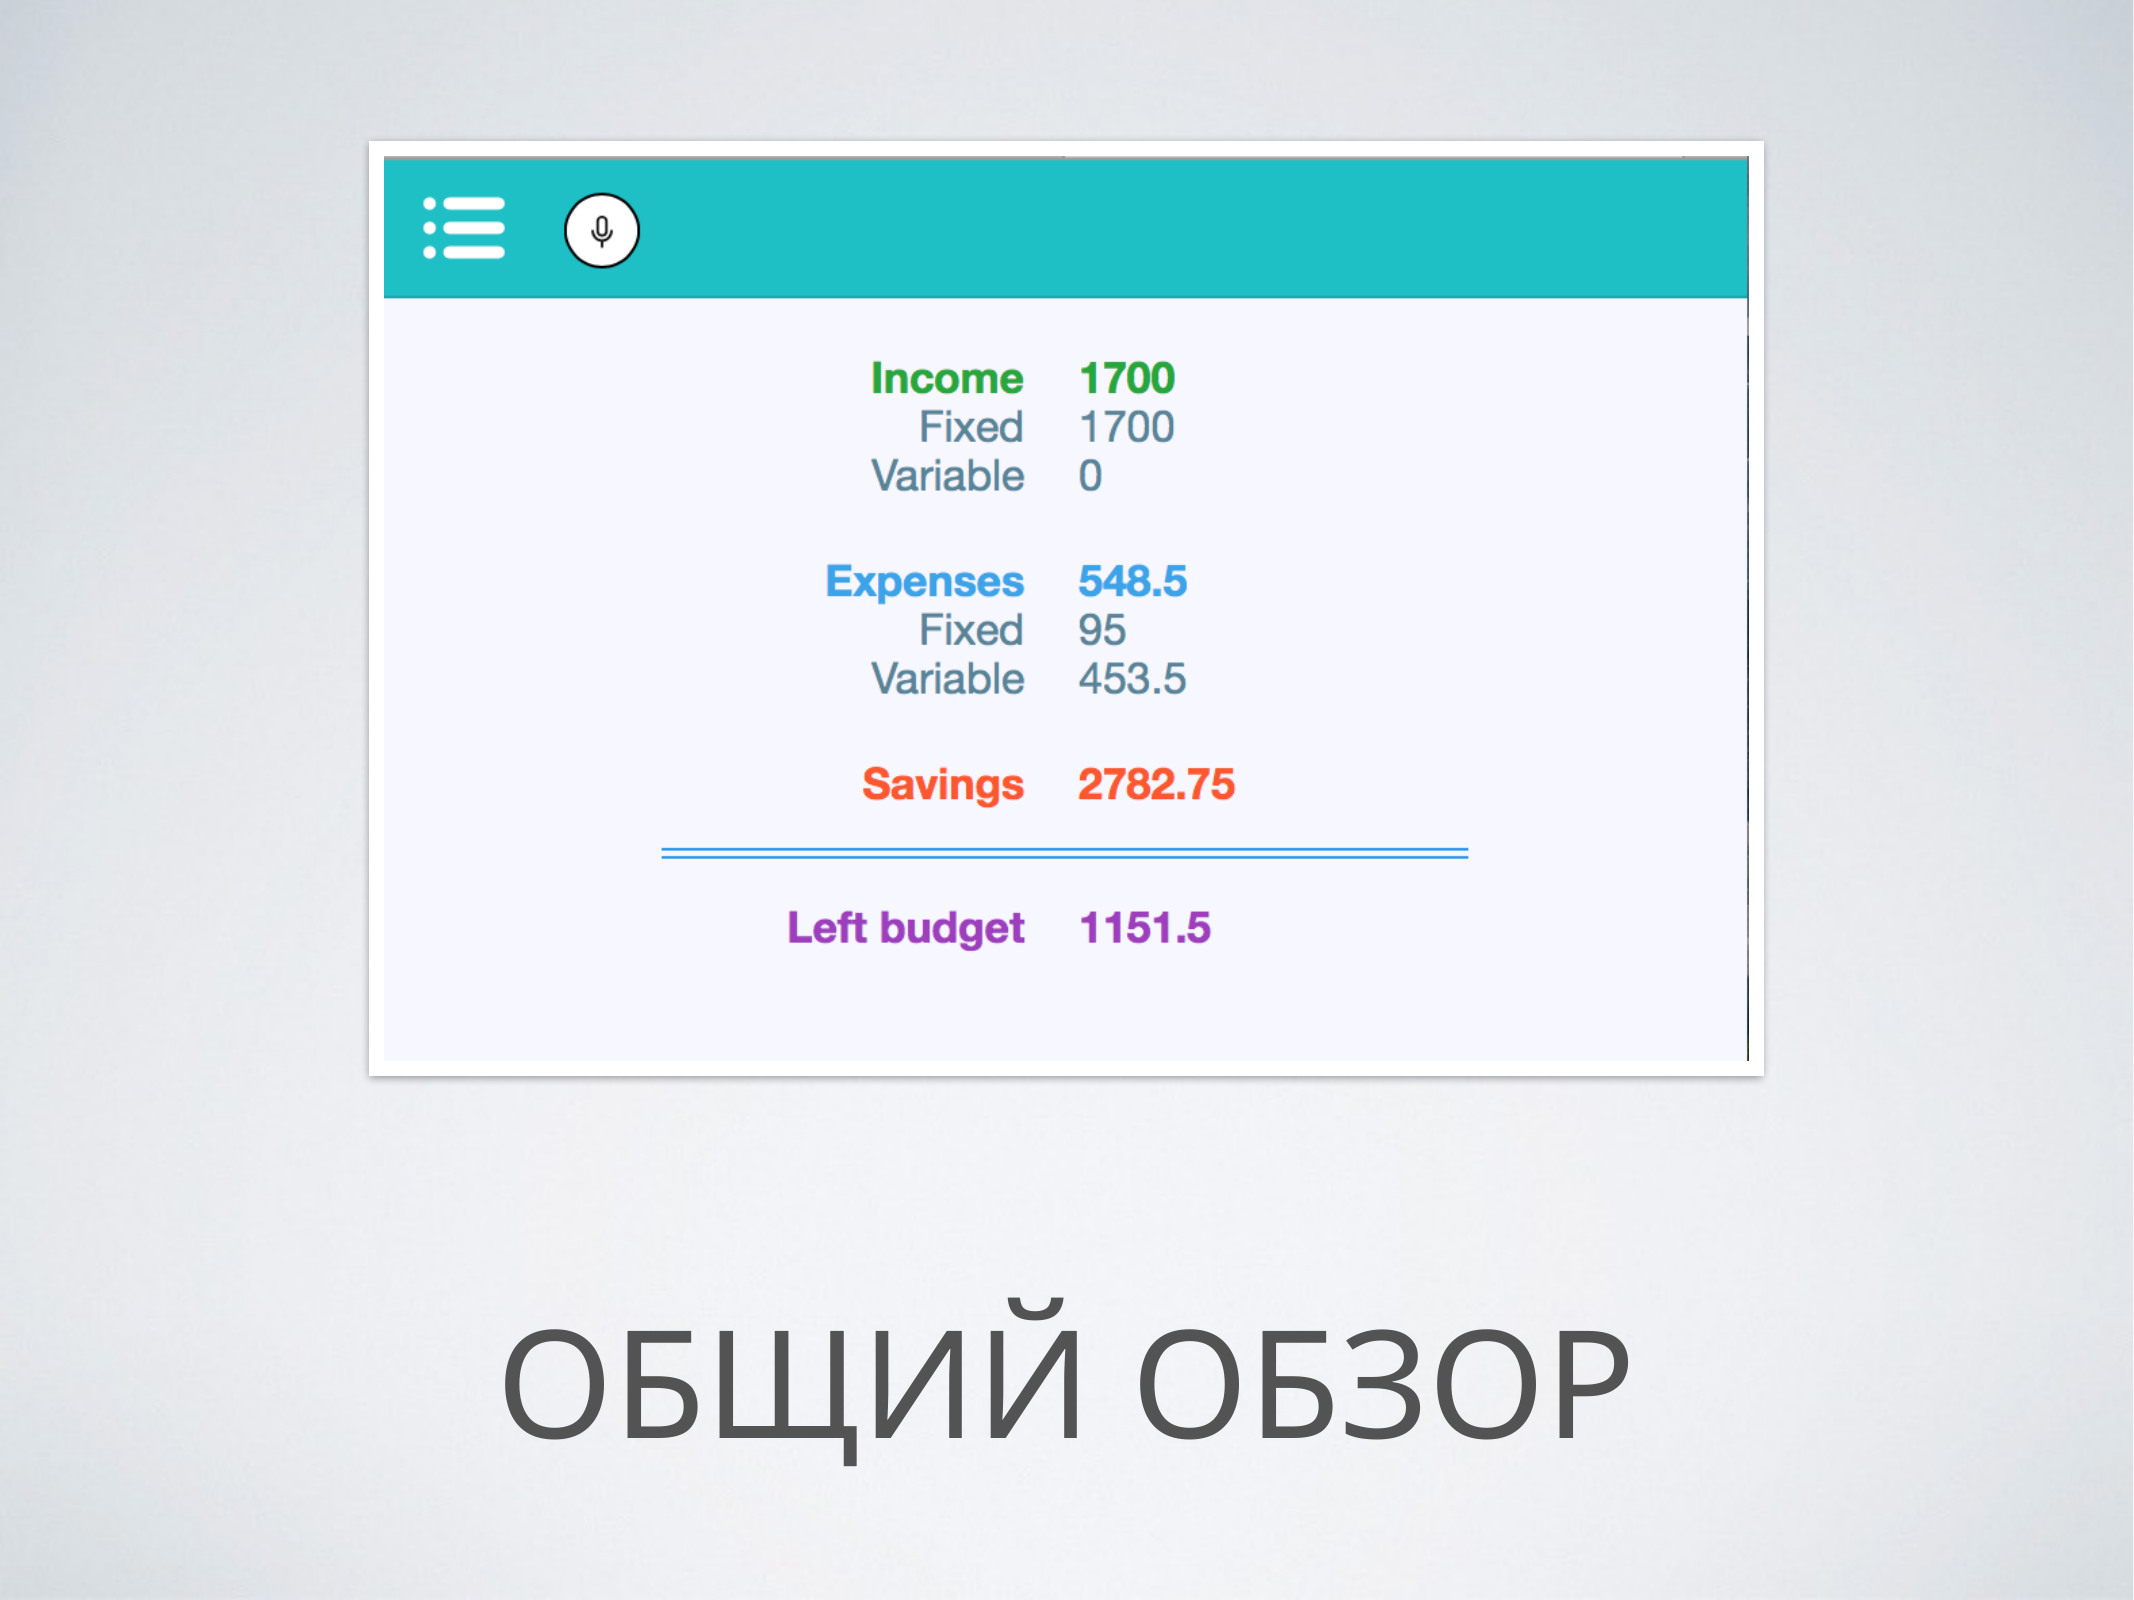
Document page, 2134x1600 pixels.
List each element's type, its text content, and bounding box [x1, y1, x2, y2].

picture [0, 0, 2134, 1600]
title Общий обзор [155, 1271, 1978, 1485]
